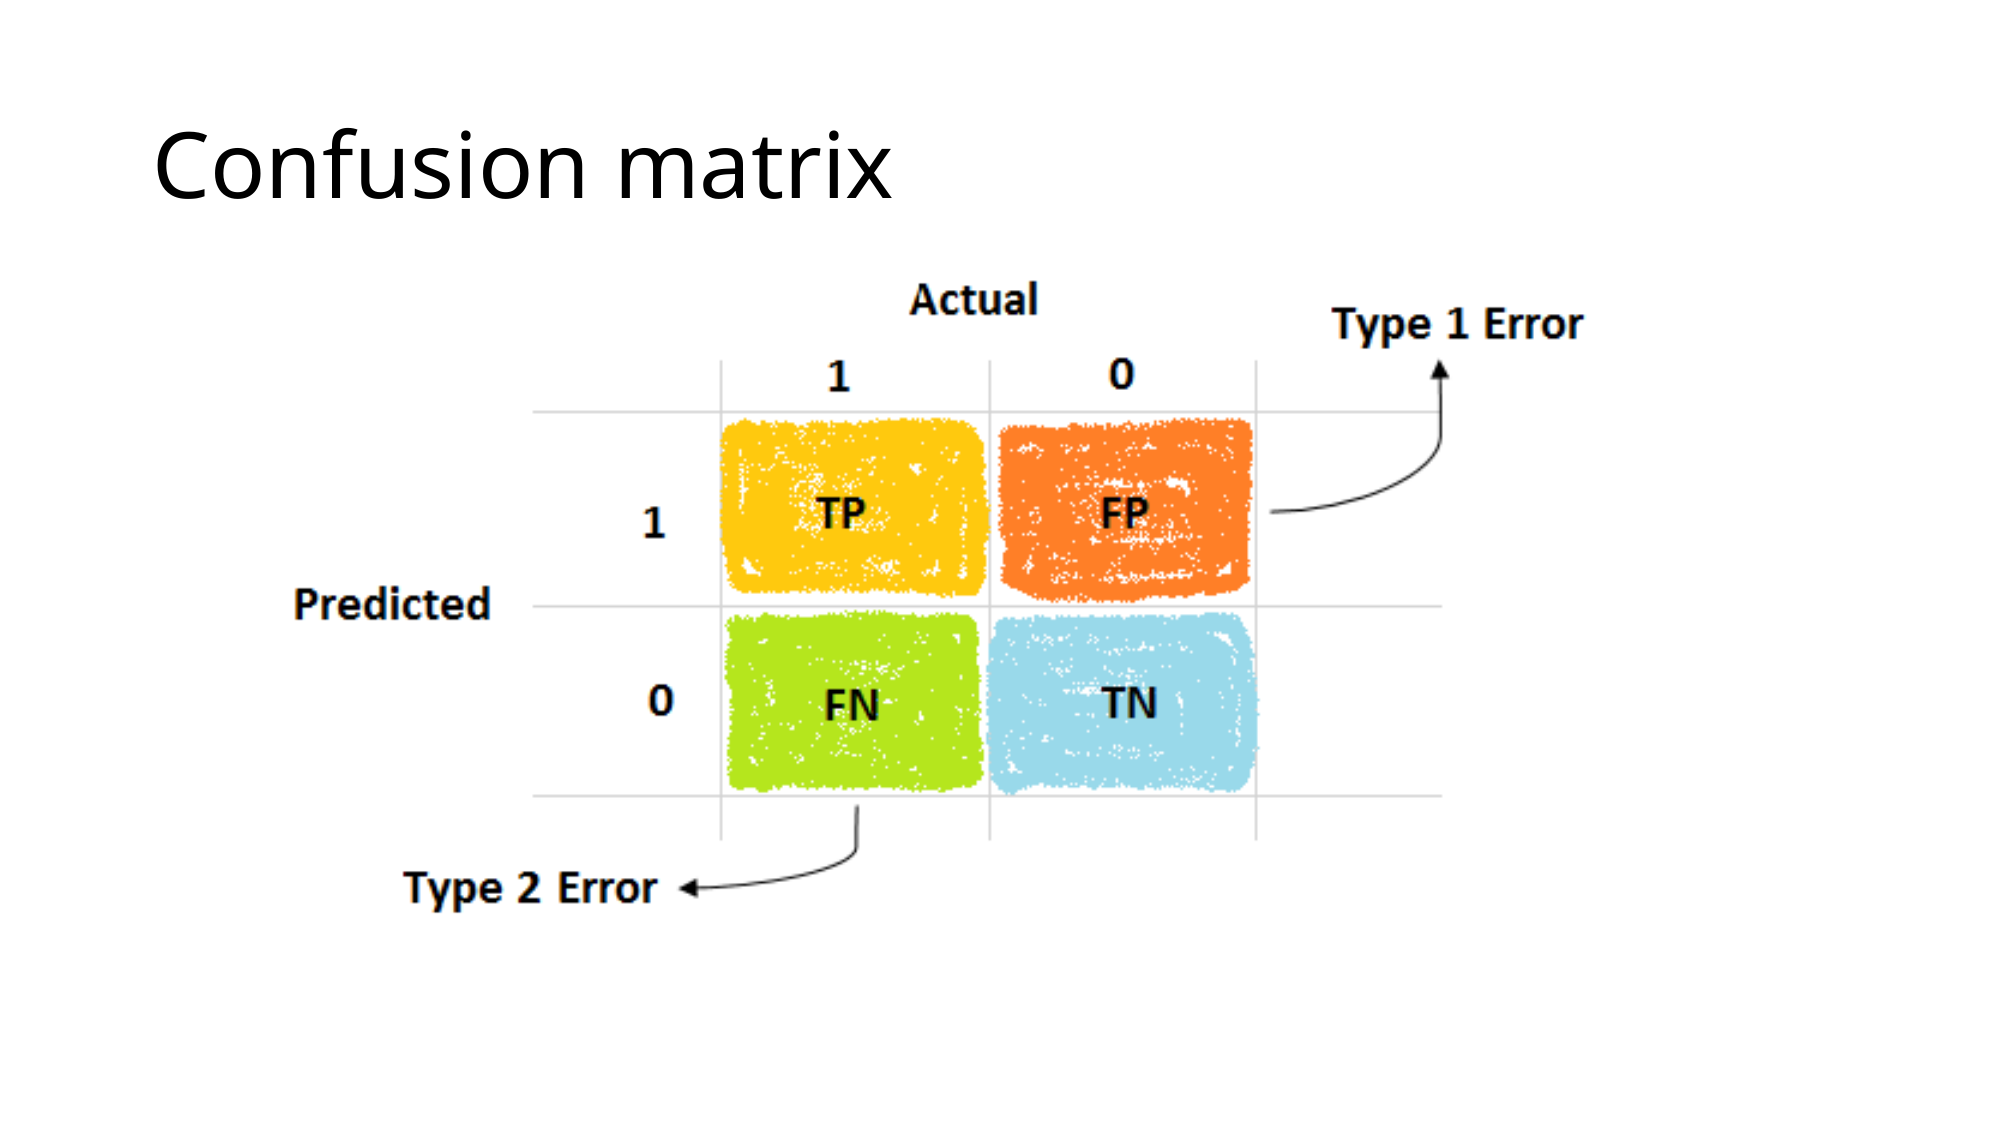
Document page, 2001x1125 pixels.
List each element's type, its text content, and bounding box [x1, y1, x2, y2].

picture [199, 233, 1757, 1110]
title Confusion matrix [137, 59, 1863, 278]
